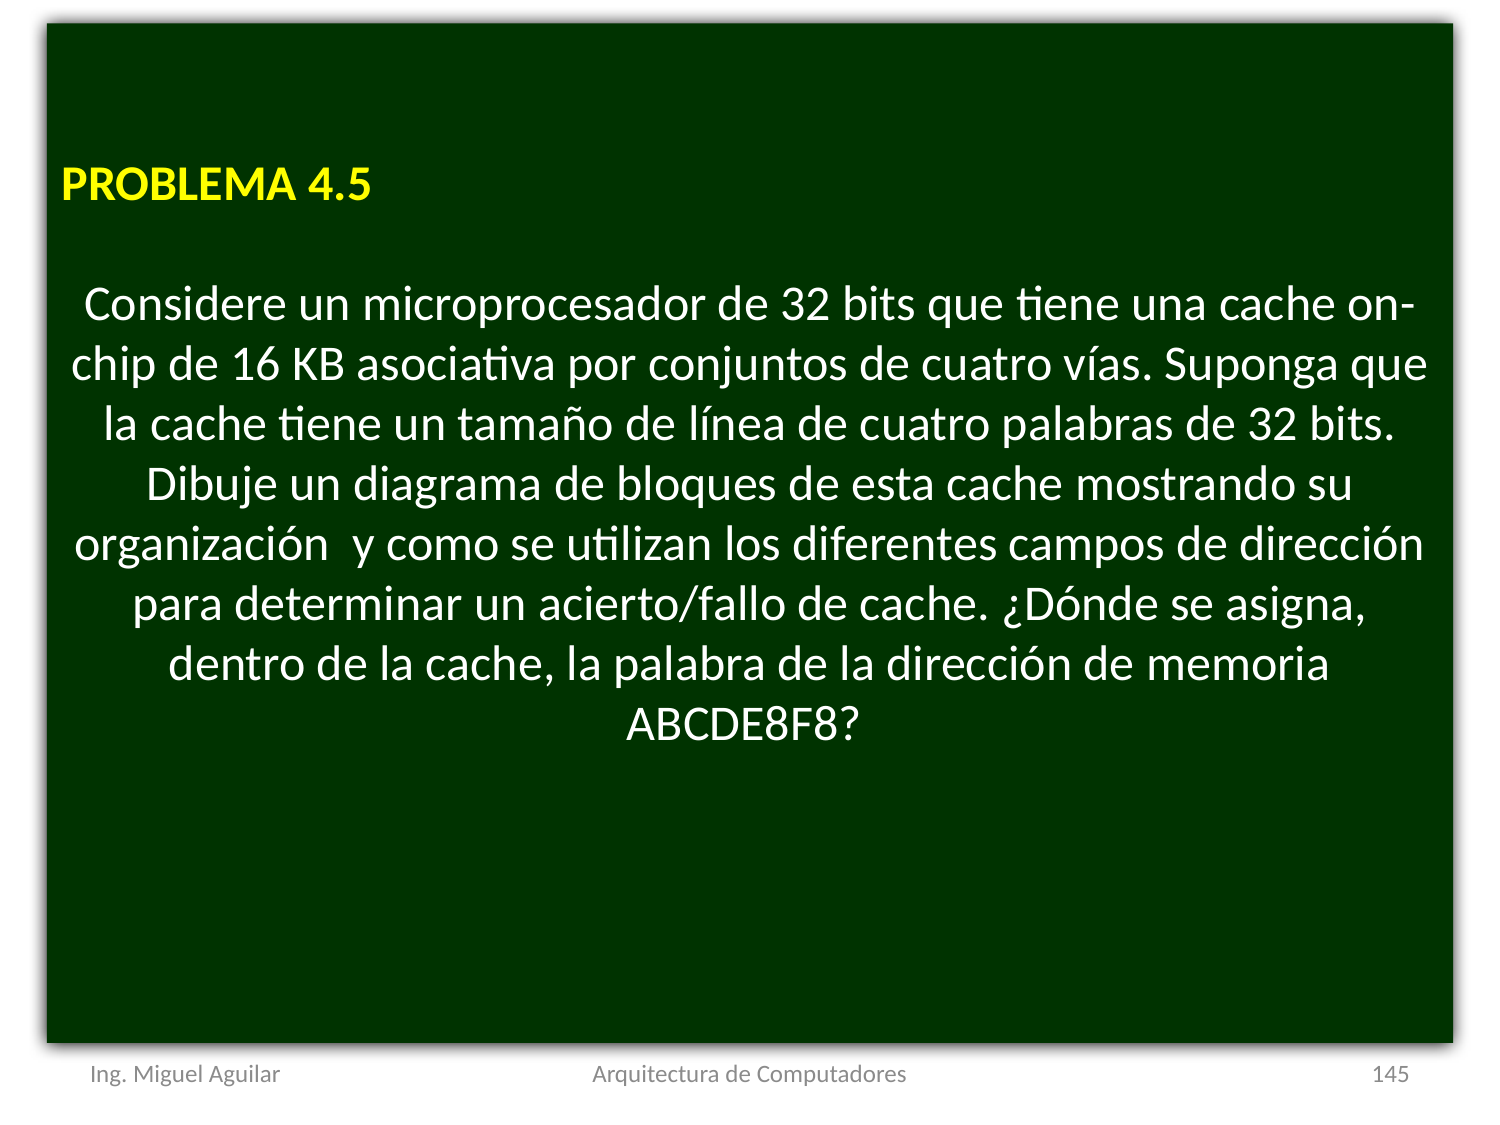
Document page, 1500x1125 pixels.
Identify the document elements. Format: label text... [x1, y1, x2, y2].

footer Arquitectura de Computadores [512, 1063, 988, 1103]
slide_number Ing. Miguel Aguilar [75, 1063, 425, 1103]
text_box PROBLEMA 4.5 Considere un microprocesador de 32 bits que tiene una cache on-chip de 16 KB asociativa por conjuntos de cuatro vías. Suponga que la cache tiene un tamaño de línea de cuatro palabras de 32 bits. Dibuje un diagrama de bloques de esta cache mostrando su organización y como se utilizan los diferentes campos de dirección para determinar un acierto/fallo de cache. ¿Dónde se asigna, dentro de la cache, la palabra de la dirección de memoria ABCDE8F8? [45, 21, 1455, 1045]
slide_number 145 [1074, 1063, 1425, 1103]
